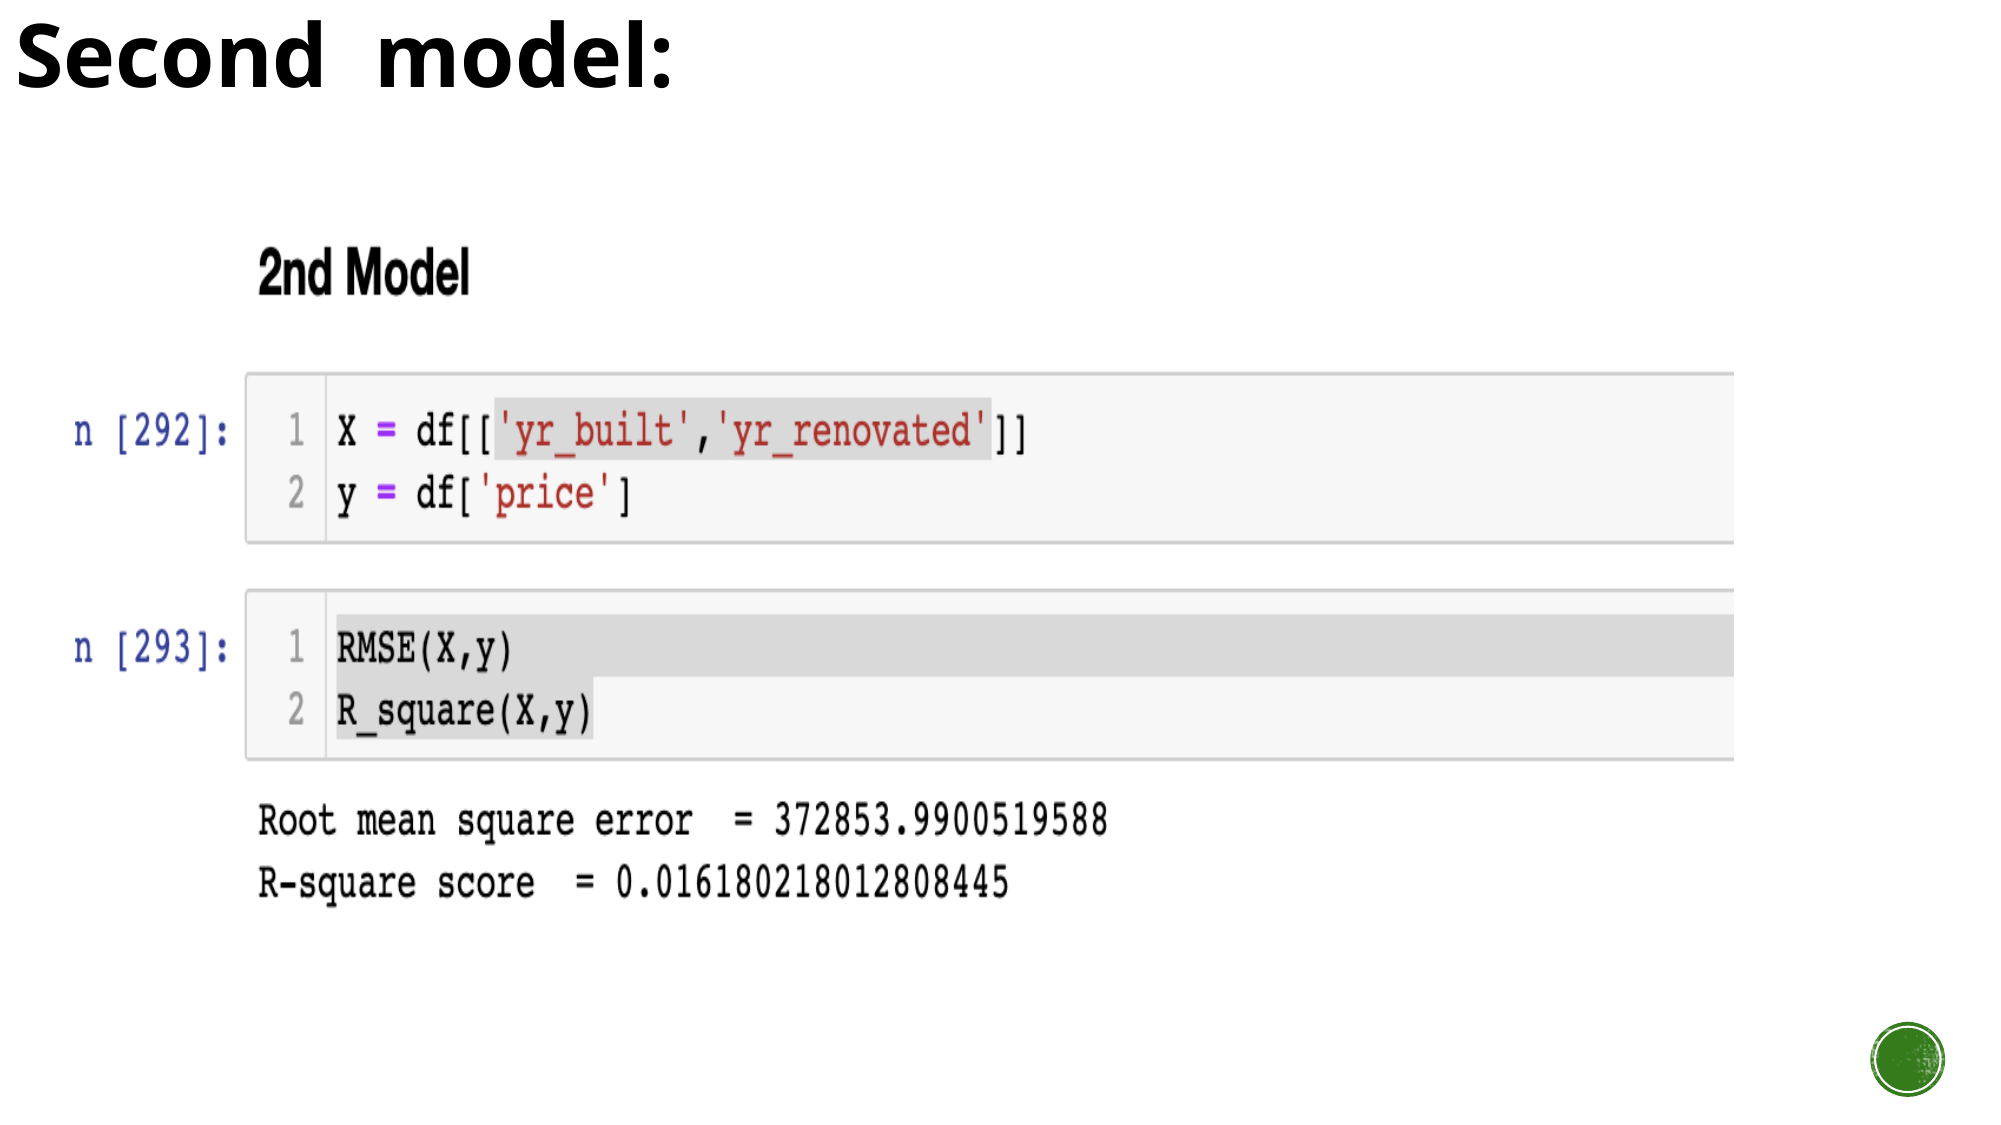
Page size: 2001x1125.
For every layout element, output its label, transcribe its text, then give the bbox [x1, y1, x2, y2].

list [79, 156, 1731, 1055]
title Second model: [0, 3, 1725, 221]
